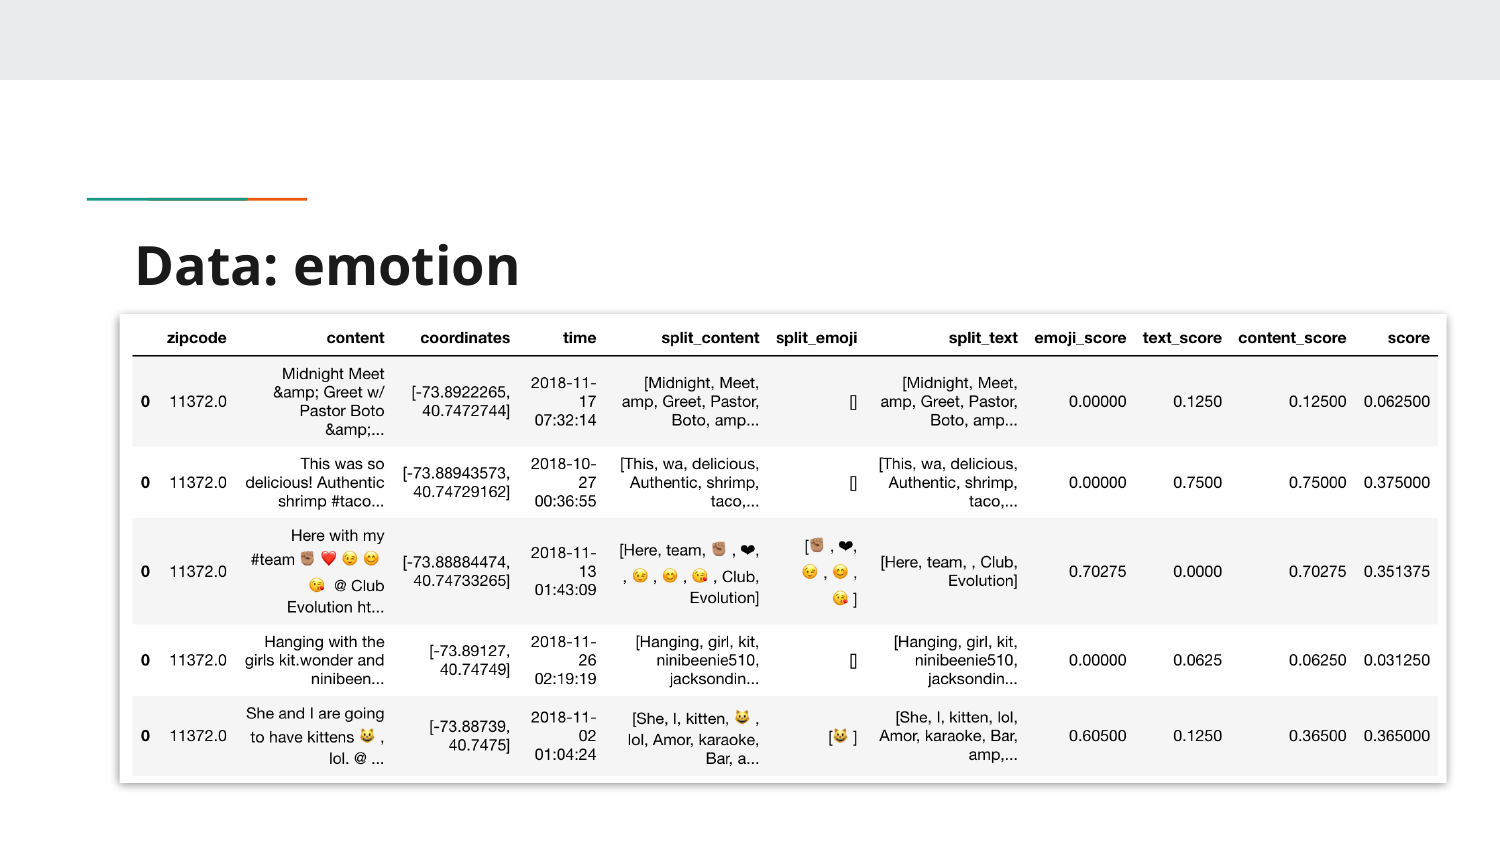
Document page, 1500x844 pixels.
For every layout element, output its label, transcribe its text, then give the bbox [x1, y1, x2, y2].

picture [119, 314, 1447, 783]
title Data: emotion [119, 216, 1381, 305]
